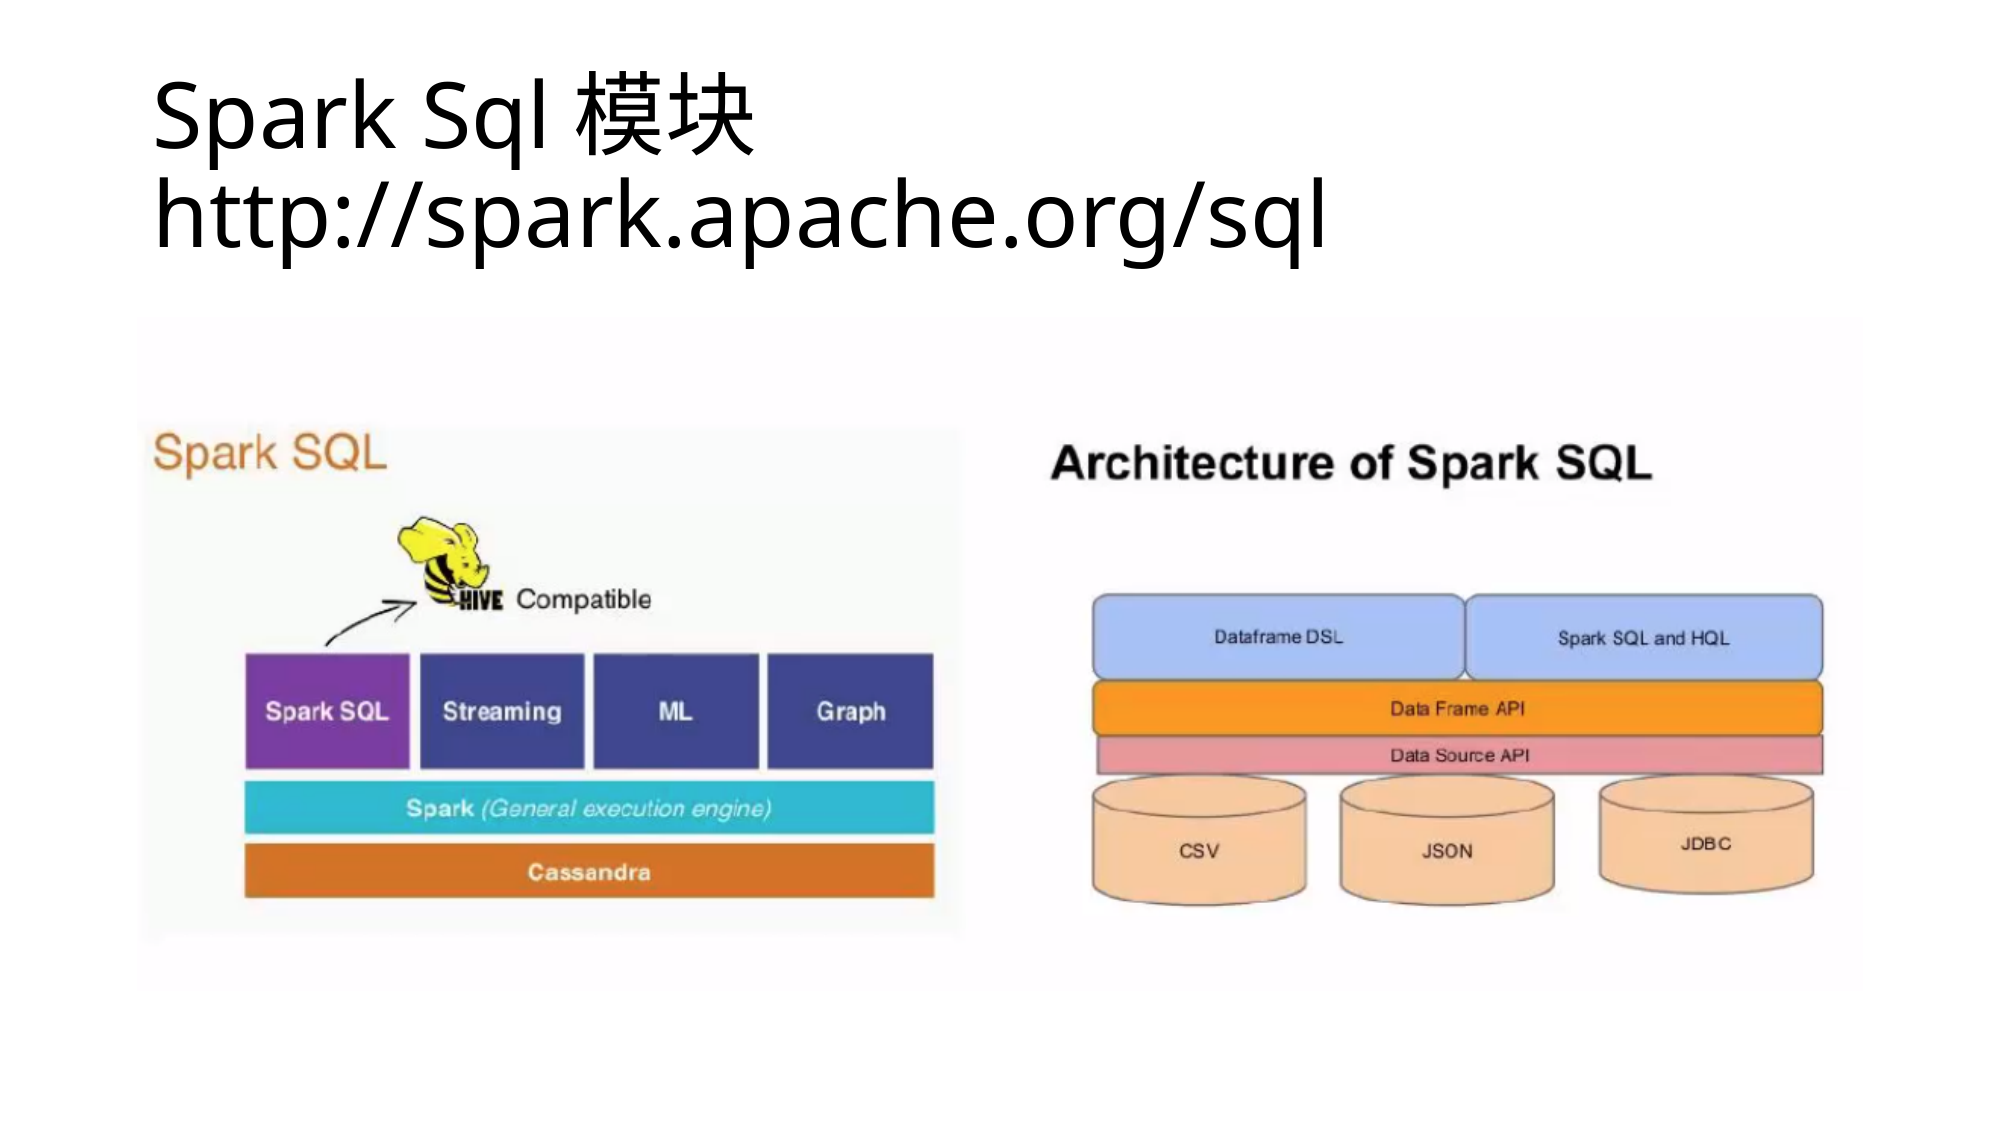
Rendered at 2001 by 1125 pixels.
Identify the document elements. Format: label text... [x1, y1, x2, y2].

title Spark Sql模块 http://spark.apache.org/sql [137, 59, 1863, 278]
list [137, 317, 1863, 991]
